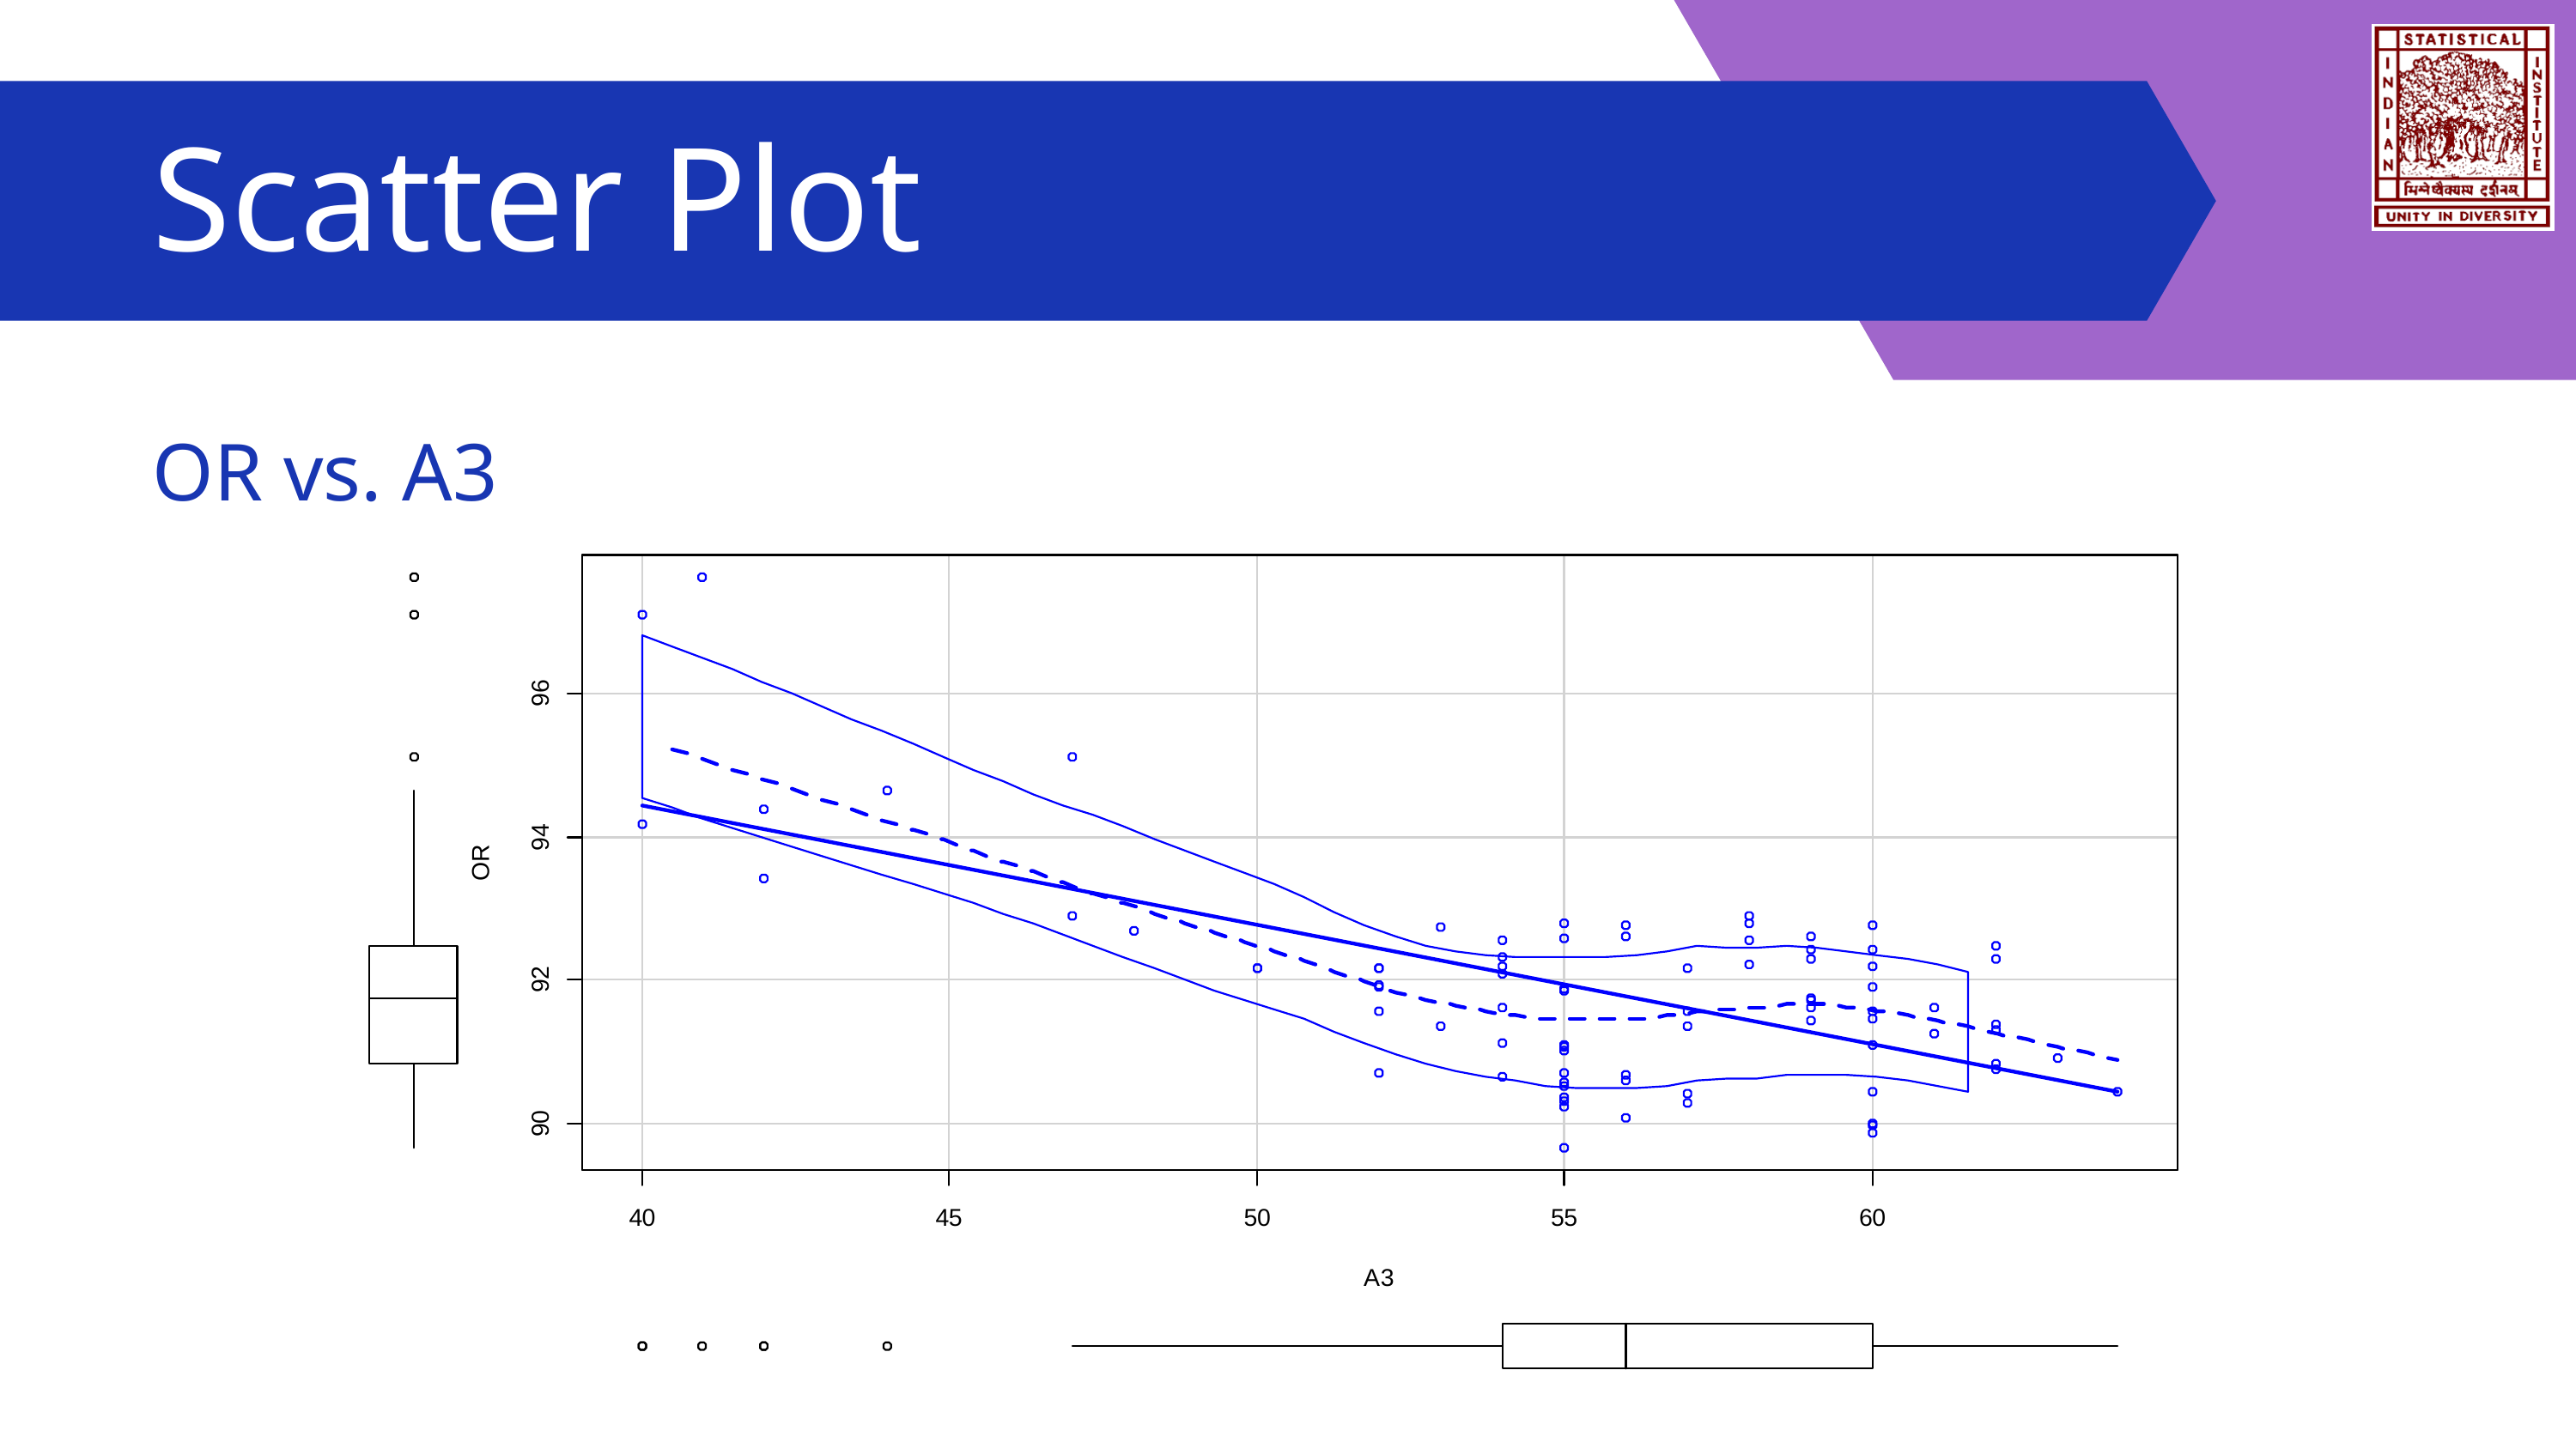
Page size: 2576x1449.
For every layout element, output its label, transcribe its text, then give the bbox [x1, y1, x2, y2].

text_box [0, 81, 2216, 321]
picture [2372, 24, 2555, 231]
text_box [1612, 0, 2576, 380]
text_box OR vs. A3 [152, 359, 1643, 517]
picture [367, 537, 2209, 1397]
